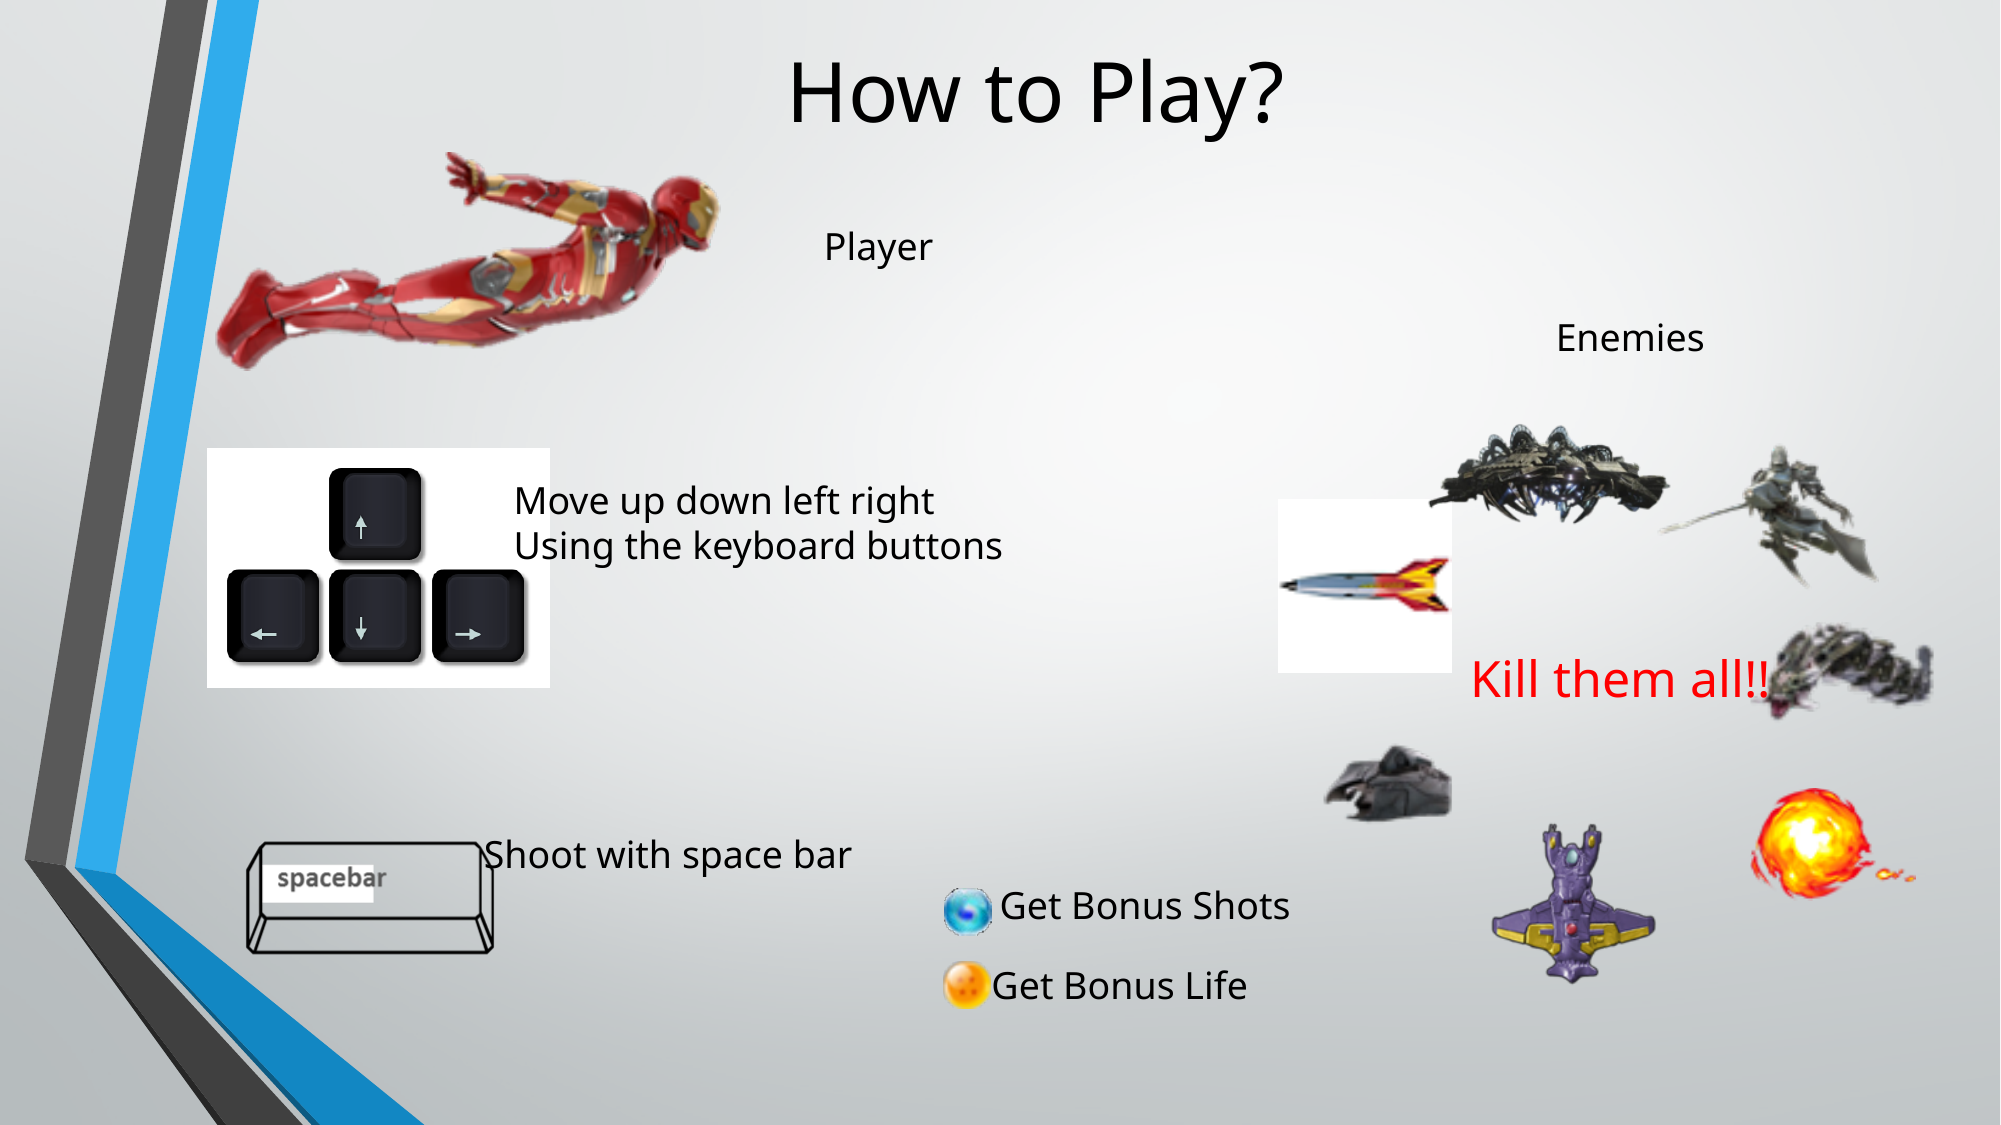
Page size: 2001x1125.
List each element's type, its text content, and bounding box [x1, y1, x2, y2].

text_box Get Bonus Shots [977, 874, 1313, 935]
title How to Play? [210, 0, 1862, 198]
picture [1750, 788, 1916, 902]
picture [232, 829, 505, 973]
picture [1720, 620, 1968, 730]
picture [1277, 422, 1899, 674]
picture [1315, 737, 1462, 832]
text_box Enemies [1541, 306, 1720, 367]
picture [207, 448, 550, 688]
text_box Kill them all!! [1455, 639, 1720, 715]
picture [942, 961, 991, 1009]
text_box Move up down left right Using the keyboard buttons [550, 469, 1019, 574]
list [210, 152, 725, 371]
text_box Player [809, 215, 949, 276]
text_box Shoot with space bar [469, 823, 868, 884]
text_box Get Bonus Life [976, 954, 1264, 1060]
picture [944, 888, 992, 936]
picture [1469, 806, 1678, 1016]
